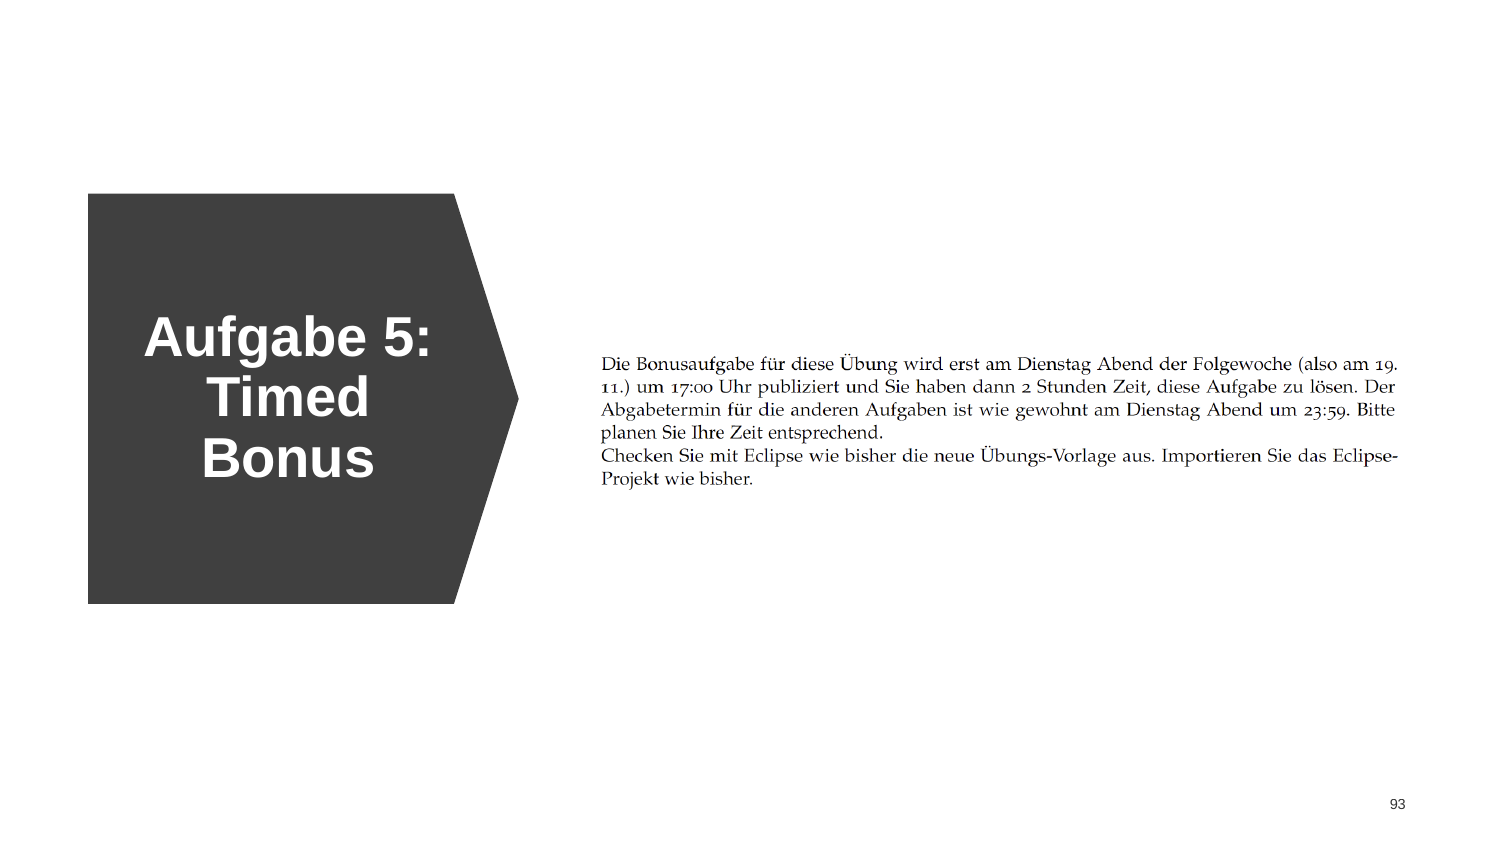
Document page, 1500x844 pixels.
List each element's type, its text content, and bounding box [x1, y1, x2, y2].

text_box [86, 191, 521, 606]
title Aufgabe 5: Timed Bonus [126, 242, 450, 556]
picture [587, 338, 1423, 506]
slide_number 93 [1357, 782, 1421, 827]
